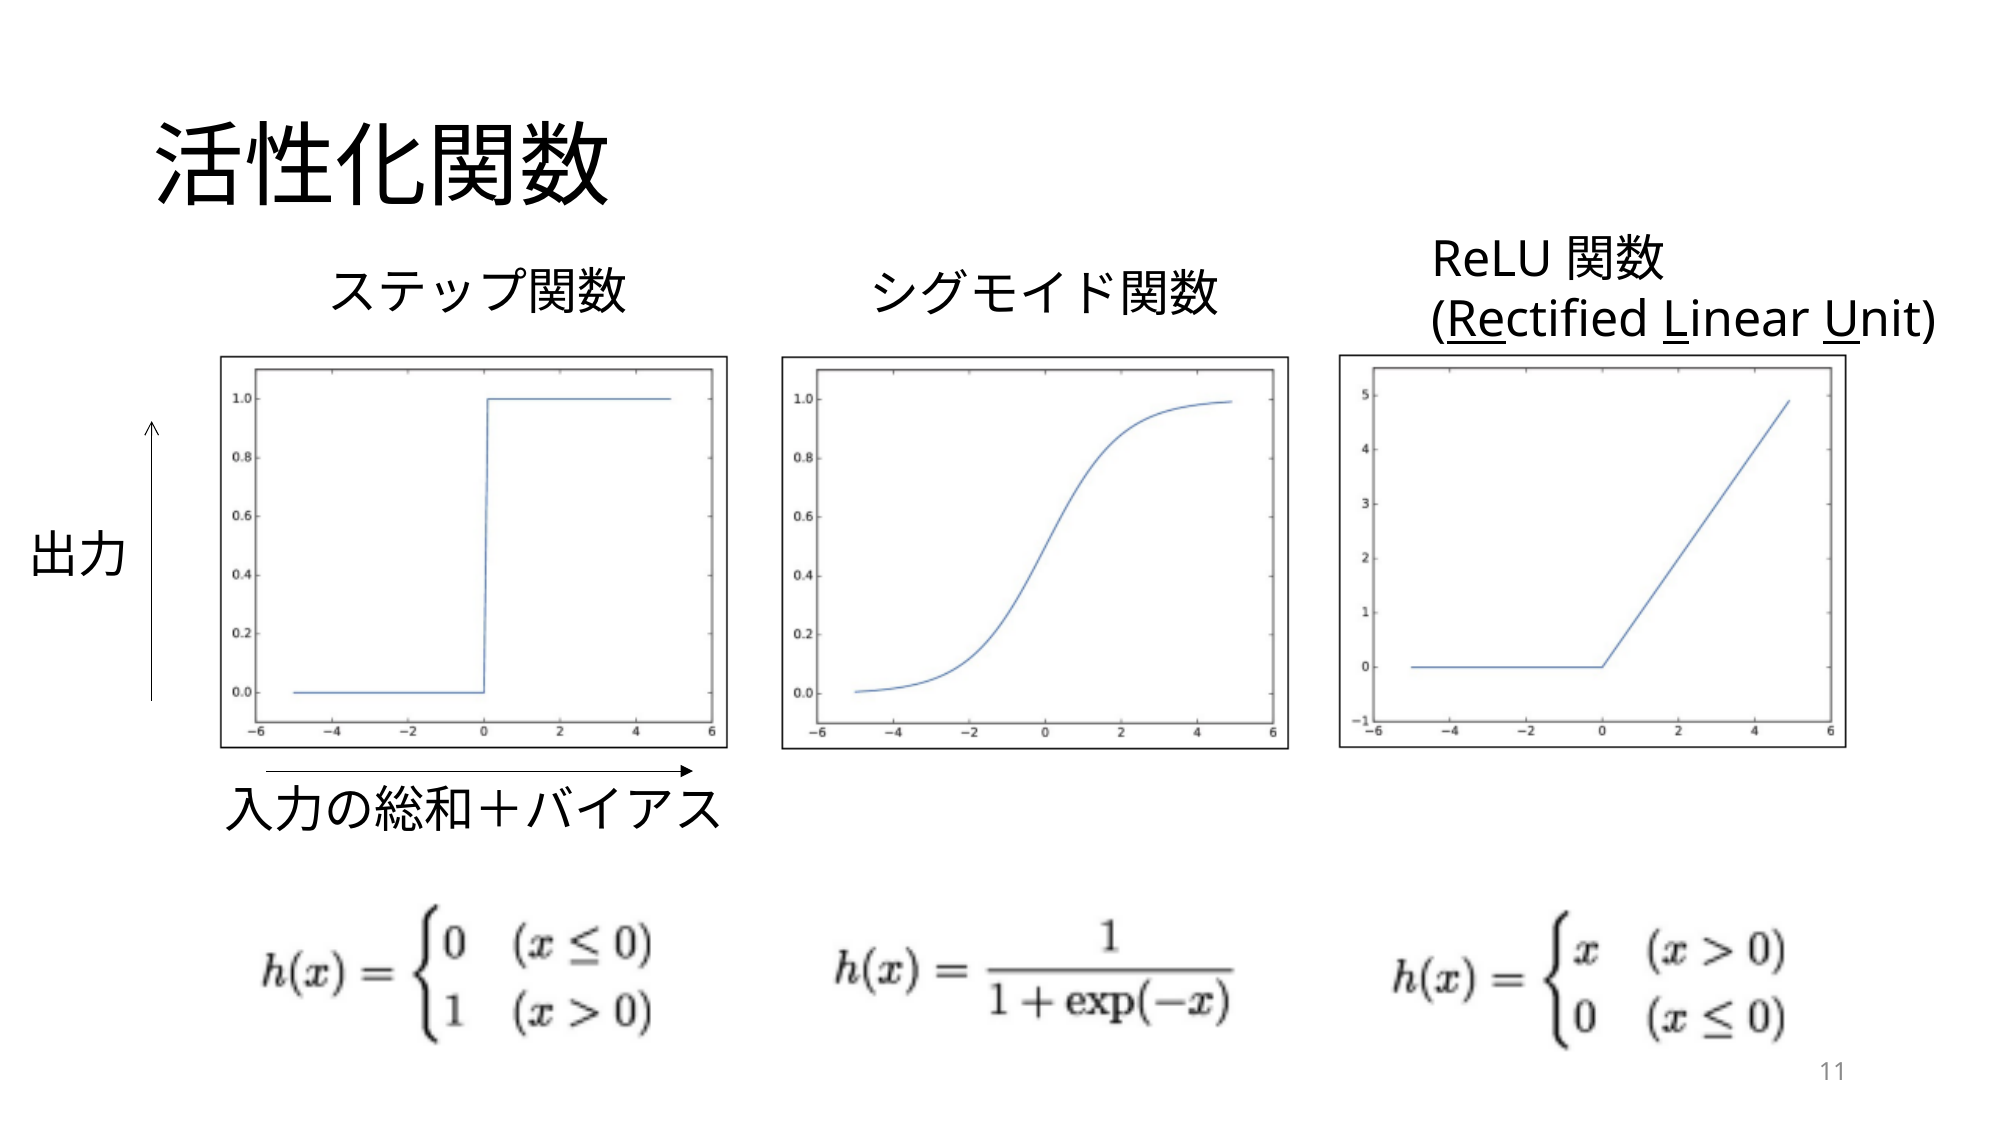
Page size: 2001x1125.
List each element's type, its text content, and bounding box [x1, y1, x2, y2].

picture [807, 893, 1287, 1061]
picture [222, 875, 724, 1079]
text_box 出力 [13, 514, 144, 590]
text_box ReLU関数 (Rectified Linear Unit) [1416, 219, 1952, 355]
picture [211, 350, 739, 758]
text_box シグモイド関数 [854, 253, 1235, 329]
picture [1333, 347, 1853, 756]
text_box 入力の総和＋バイアス [209, 770, 740, 846]
slide_number 11 [1412, 1042, 1863, 1103]
title 活性化関数 [137, 59, 1863, 278]
picture [1365, 869, 1821, 1085]
picture [774, 352, 1297, 756]
text_box ステップ関数 [312, 252, 643, 327]
